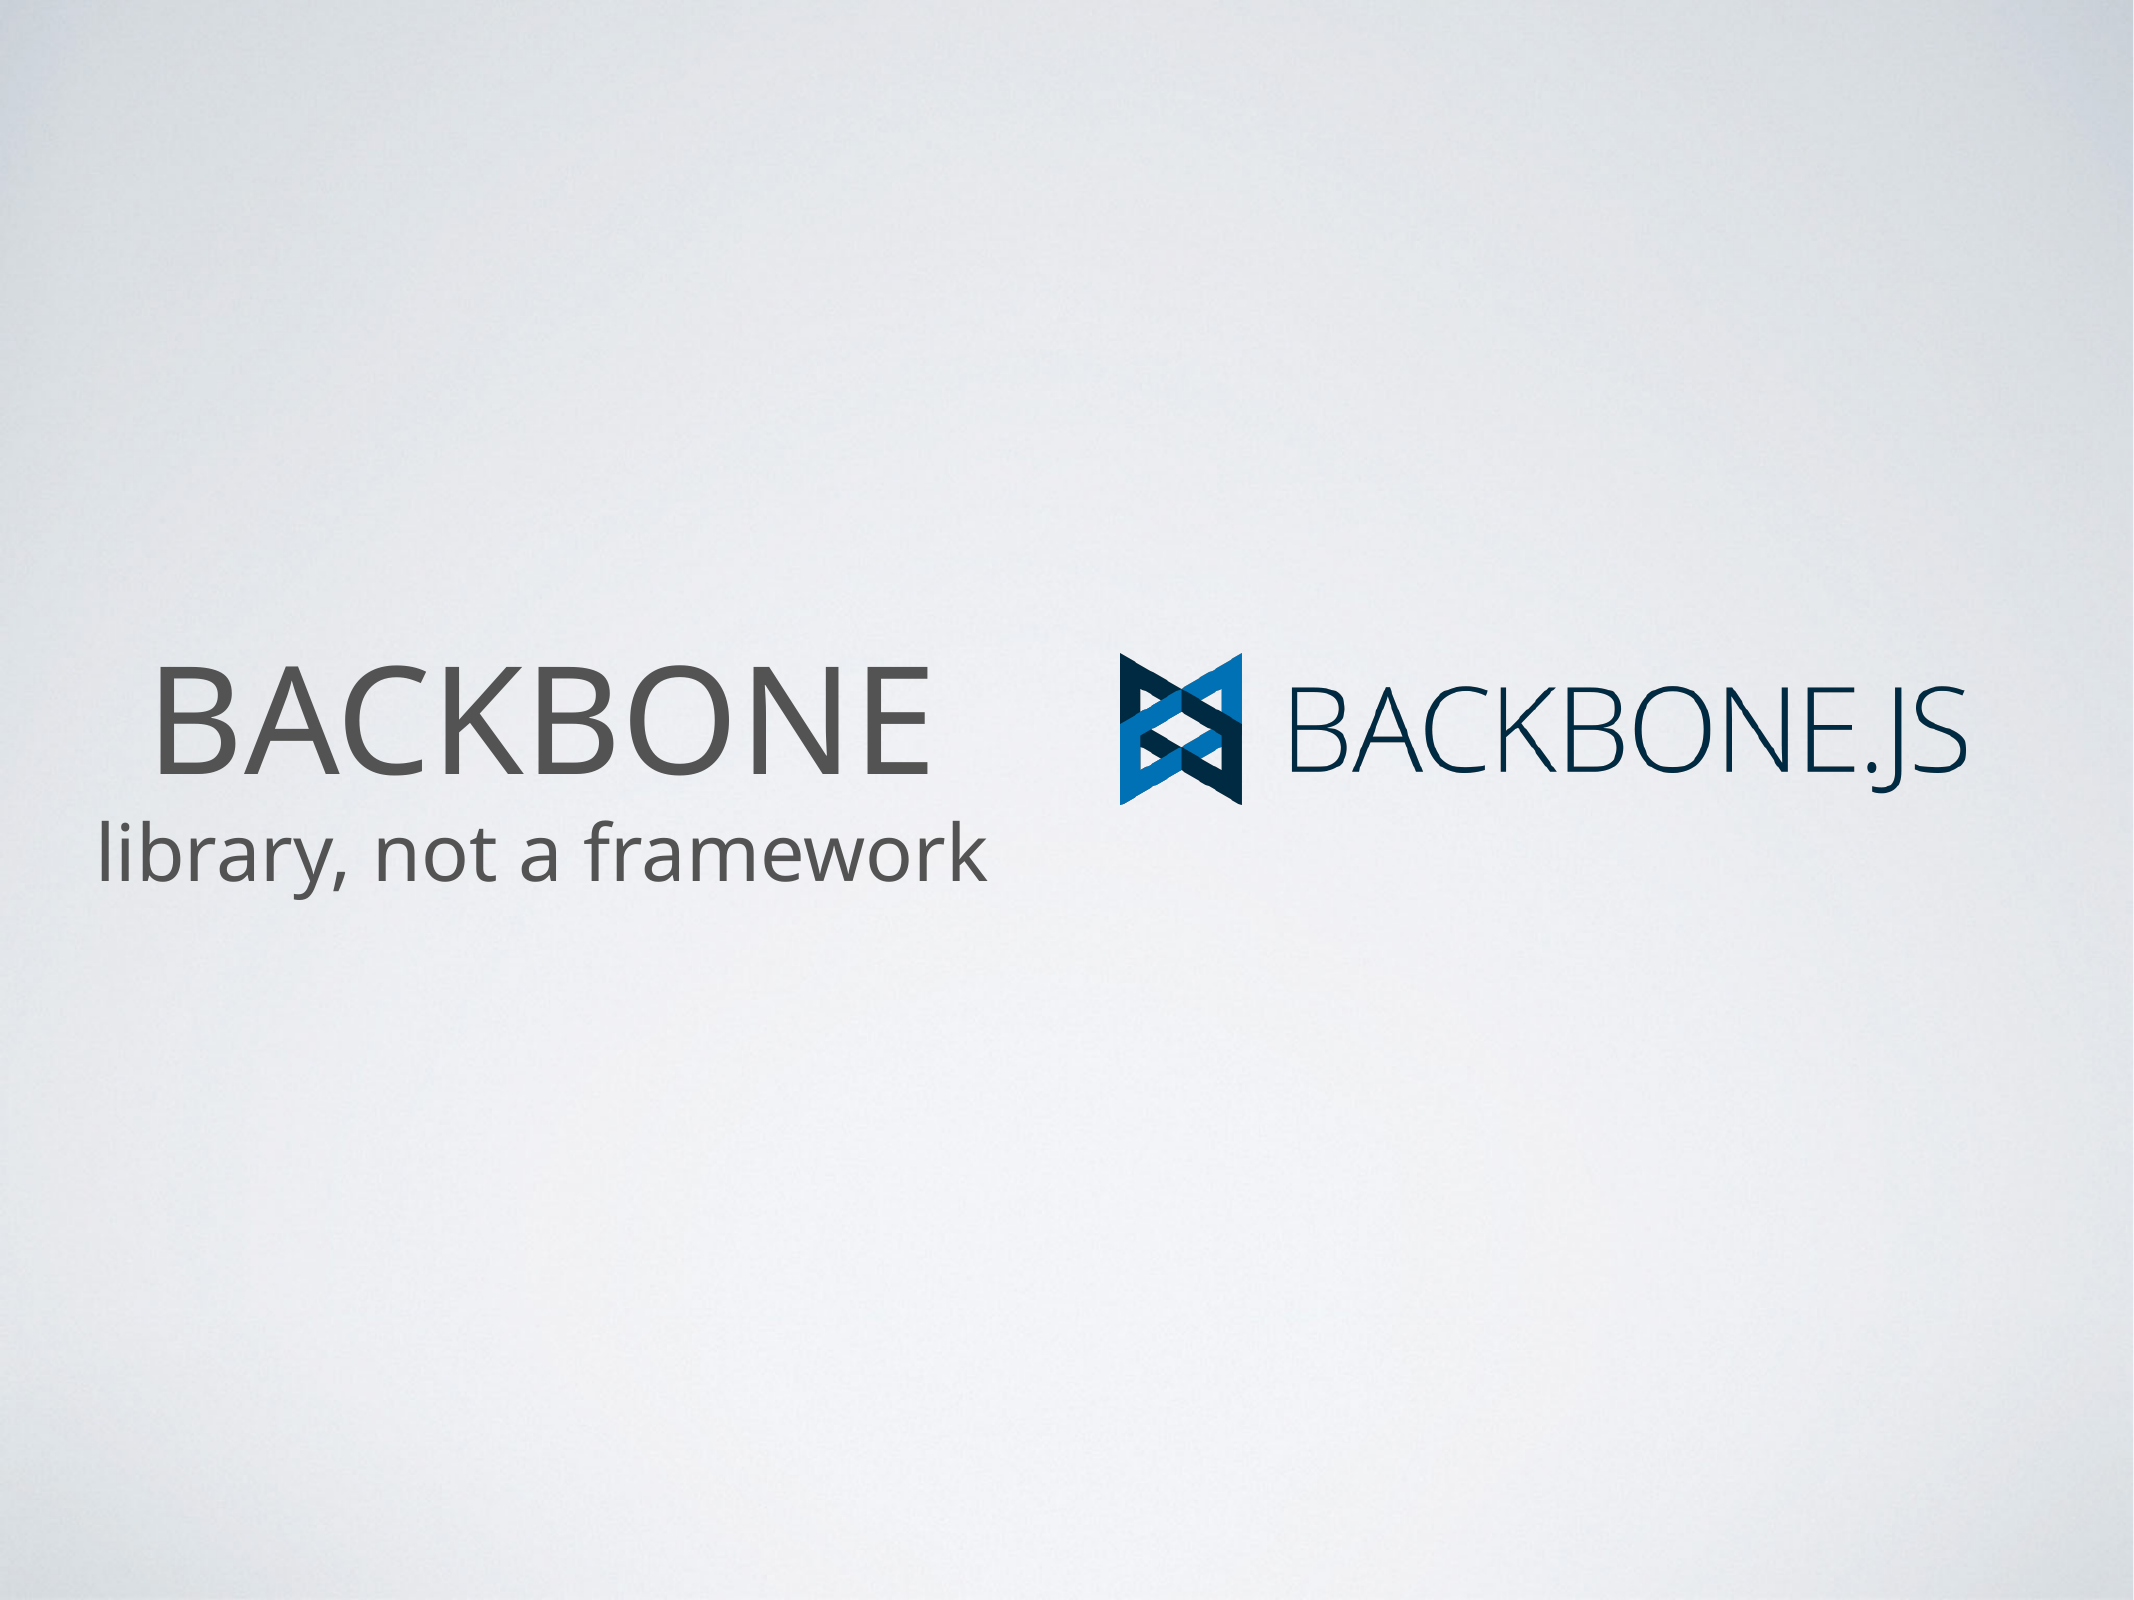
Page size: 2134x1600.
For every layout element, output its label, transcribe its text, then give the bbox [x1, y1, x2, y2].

picture [0, 0, 2134, 1600]
title backbone [57, 166, 1026, 801]
list library, not a framework [57, 801, 1026, 1441]
